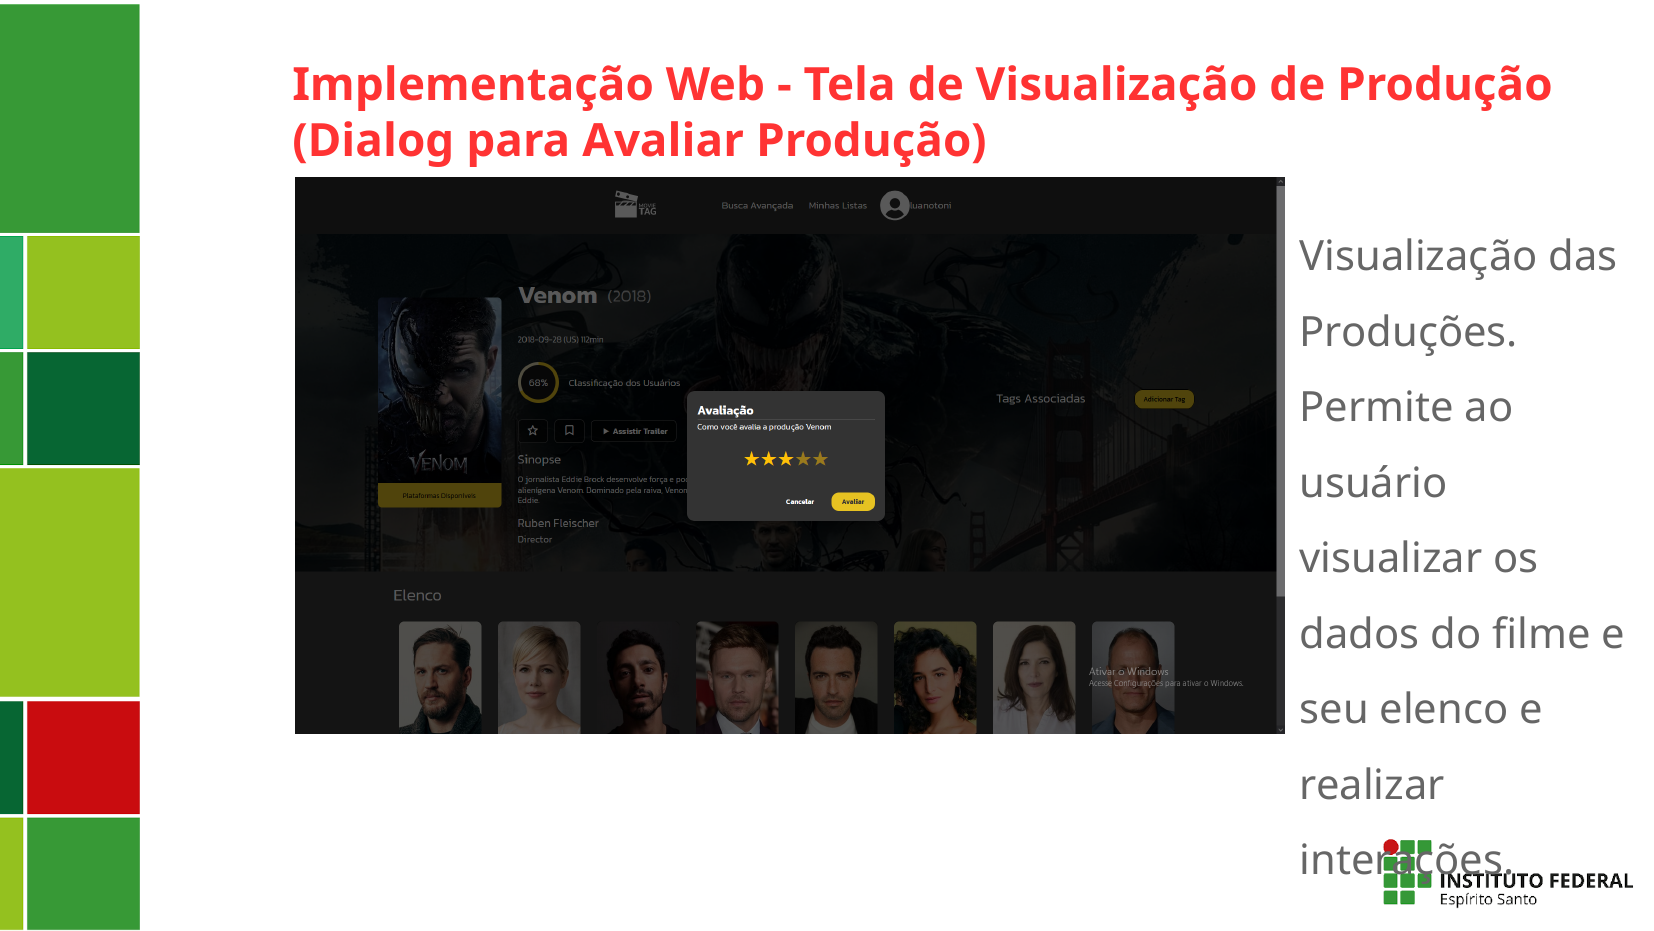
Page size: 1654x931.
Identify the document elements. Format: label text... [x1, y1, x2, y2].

text_box Visualização das Produções. Permite ao usuário visualizar os dados do filme e seu elenco e realizar interações. [1284, 196, 1654, 780]
picture [0, 0, 1654, 931]
text_box Implementação Web - Tela de Visualização de Produção (Dialog para Avaliar Produção) [277, 47, 1600, 107]
